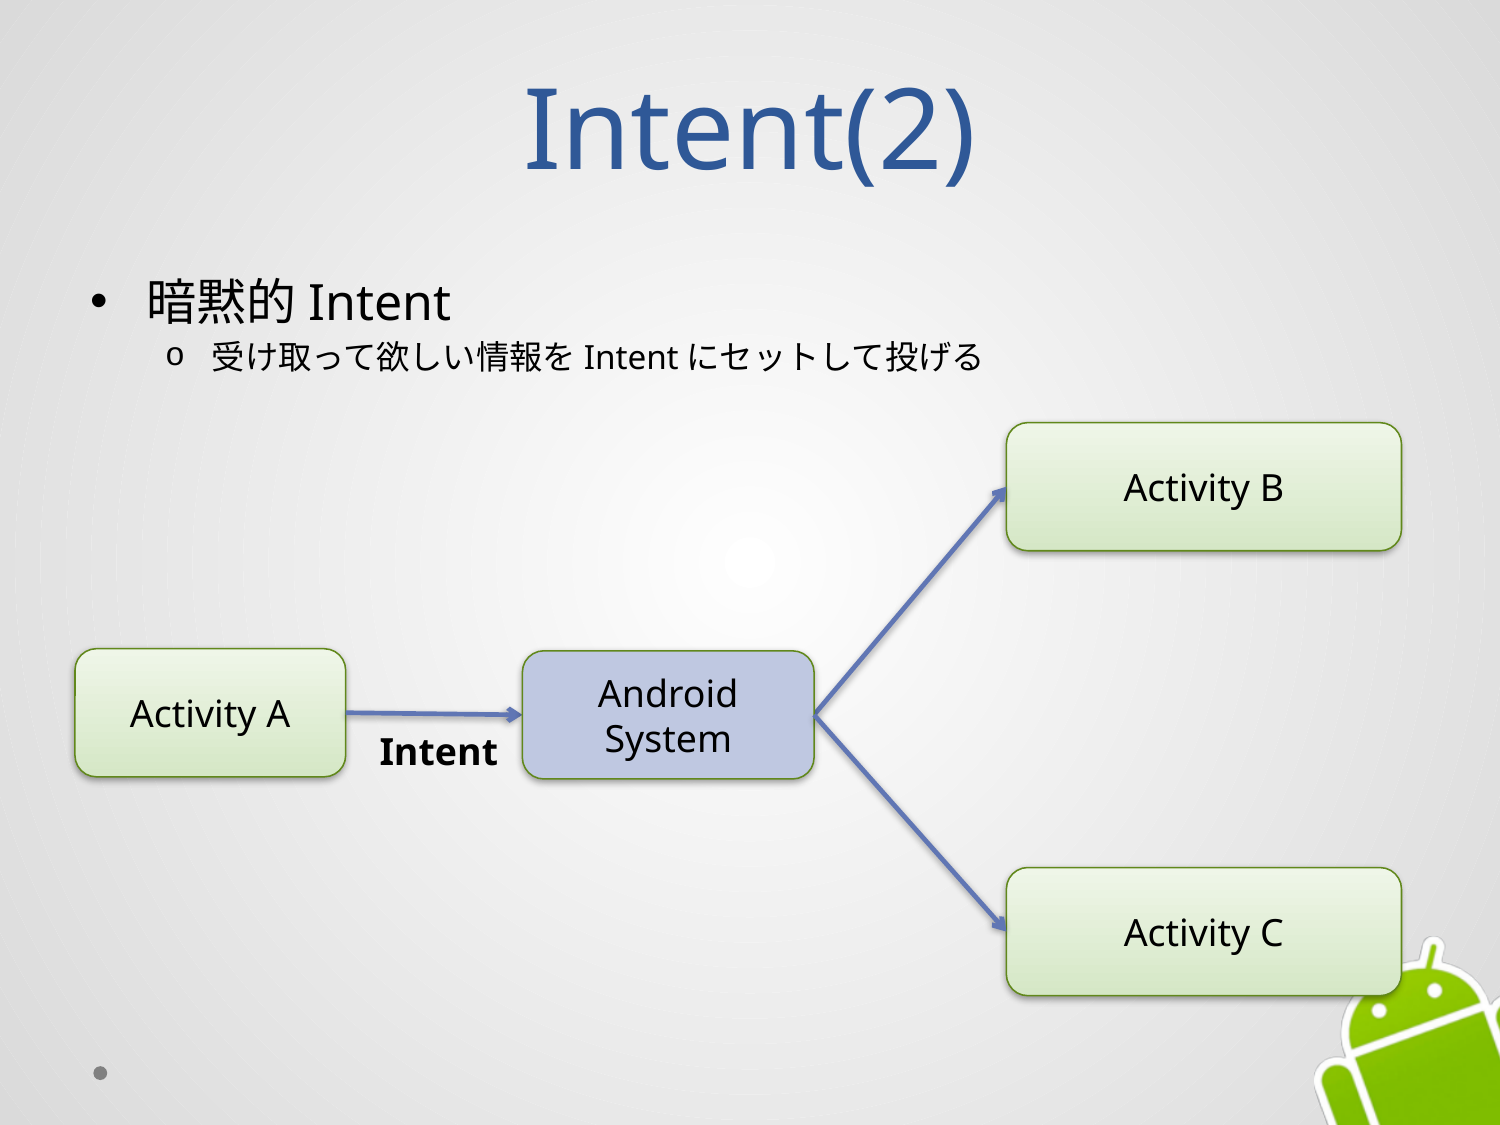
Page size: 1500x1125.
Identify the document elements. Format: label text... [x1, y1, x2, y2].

text_box Intent [364, 723, 514, 781]
text_box Android System [521, 650, 808, 780]
title Intent(2) [75, 0, 1425, 262]
text_box Activity A [74, 647, 347, 778]
list 暗黙的Intent 受け取って欲しい情報をIntentにセットして投げる [75, 262, 1425, 1005]
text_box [345, 712, 523, 716]
text_box Activity B [1005, 421, 1403, 552]
text_box Activity C [1005, 866, 1403, 997]
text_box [813, 714, 1007, 932]
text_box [813, 486, 1007, 714]
